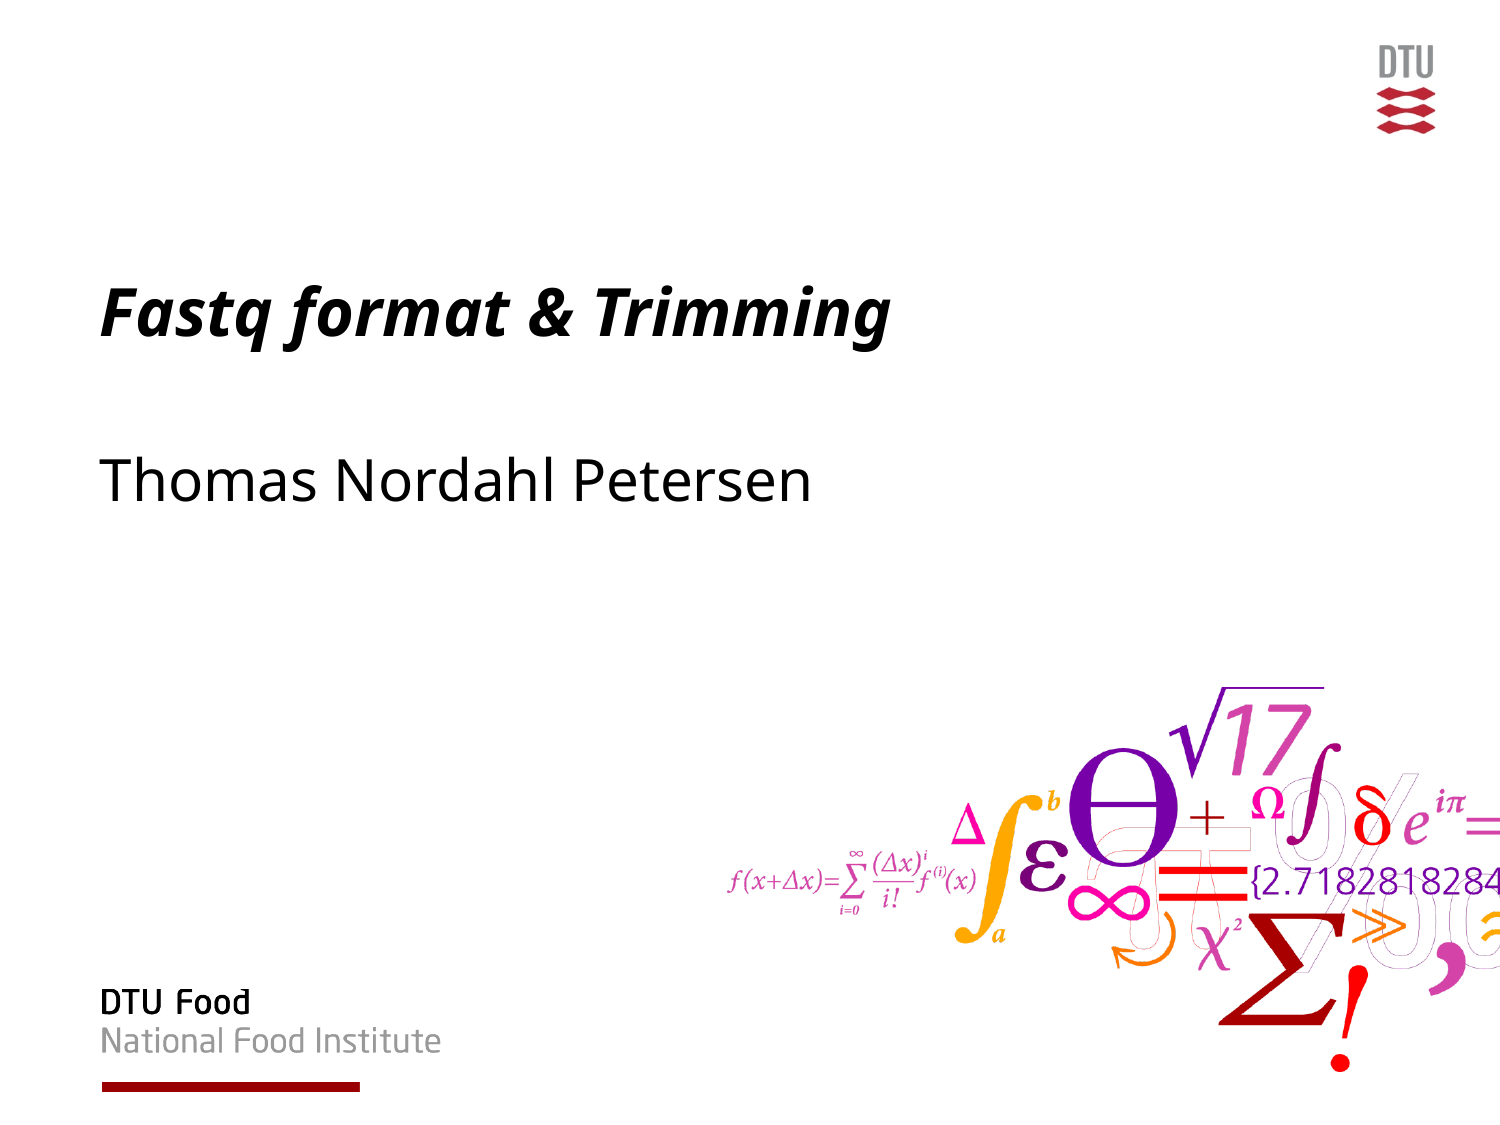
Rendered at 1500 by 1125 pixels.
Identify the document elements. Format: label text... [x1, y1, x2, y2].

picture [101, 1087, 957, 1093]
picture [1356, 45, 1436, 134]
picture [727, 687, 1500, 1072]
subtitle Thomas Nordahl Petersen [99, 361, 1426, 650]
title Fastq format & Trimming [99, 212, 1151, 351]
text_box [101, 798, 1152, 1087]
